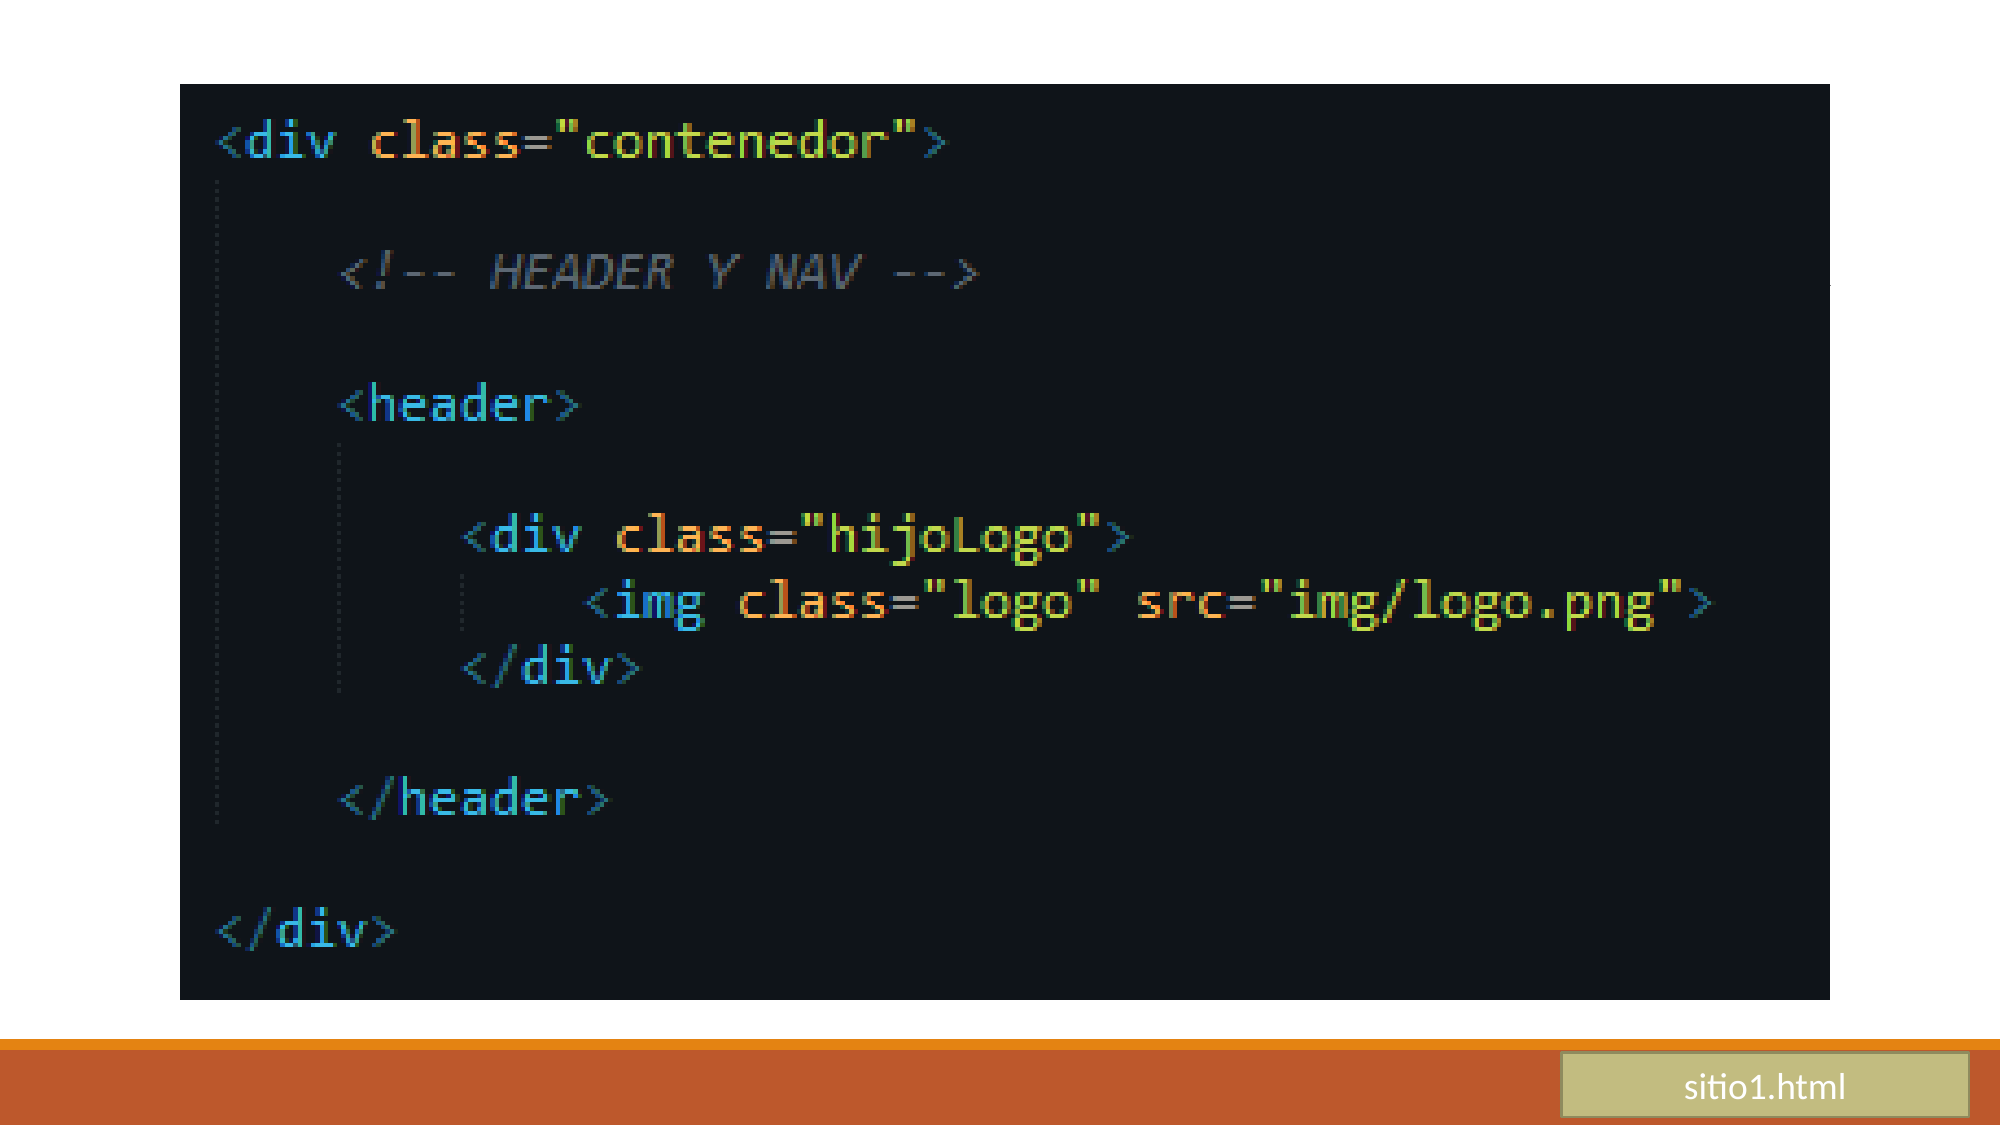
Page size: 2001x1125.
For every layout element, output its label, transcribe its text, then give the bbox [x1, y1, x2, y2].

picture [179, 84, 1831, 1001]
text_box sitio1.html [1560, 1051, 1970, 1118]
